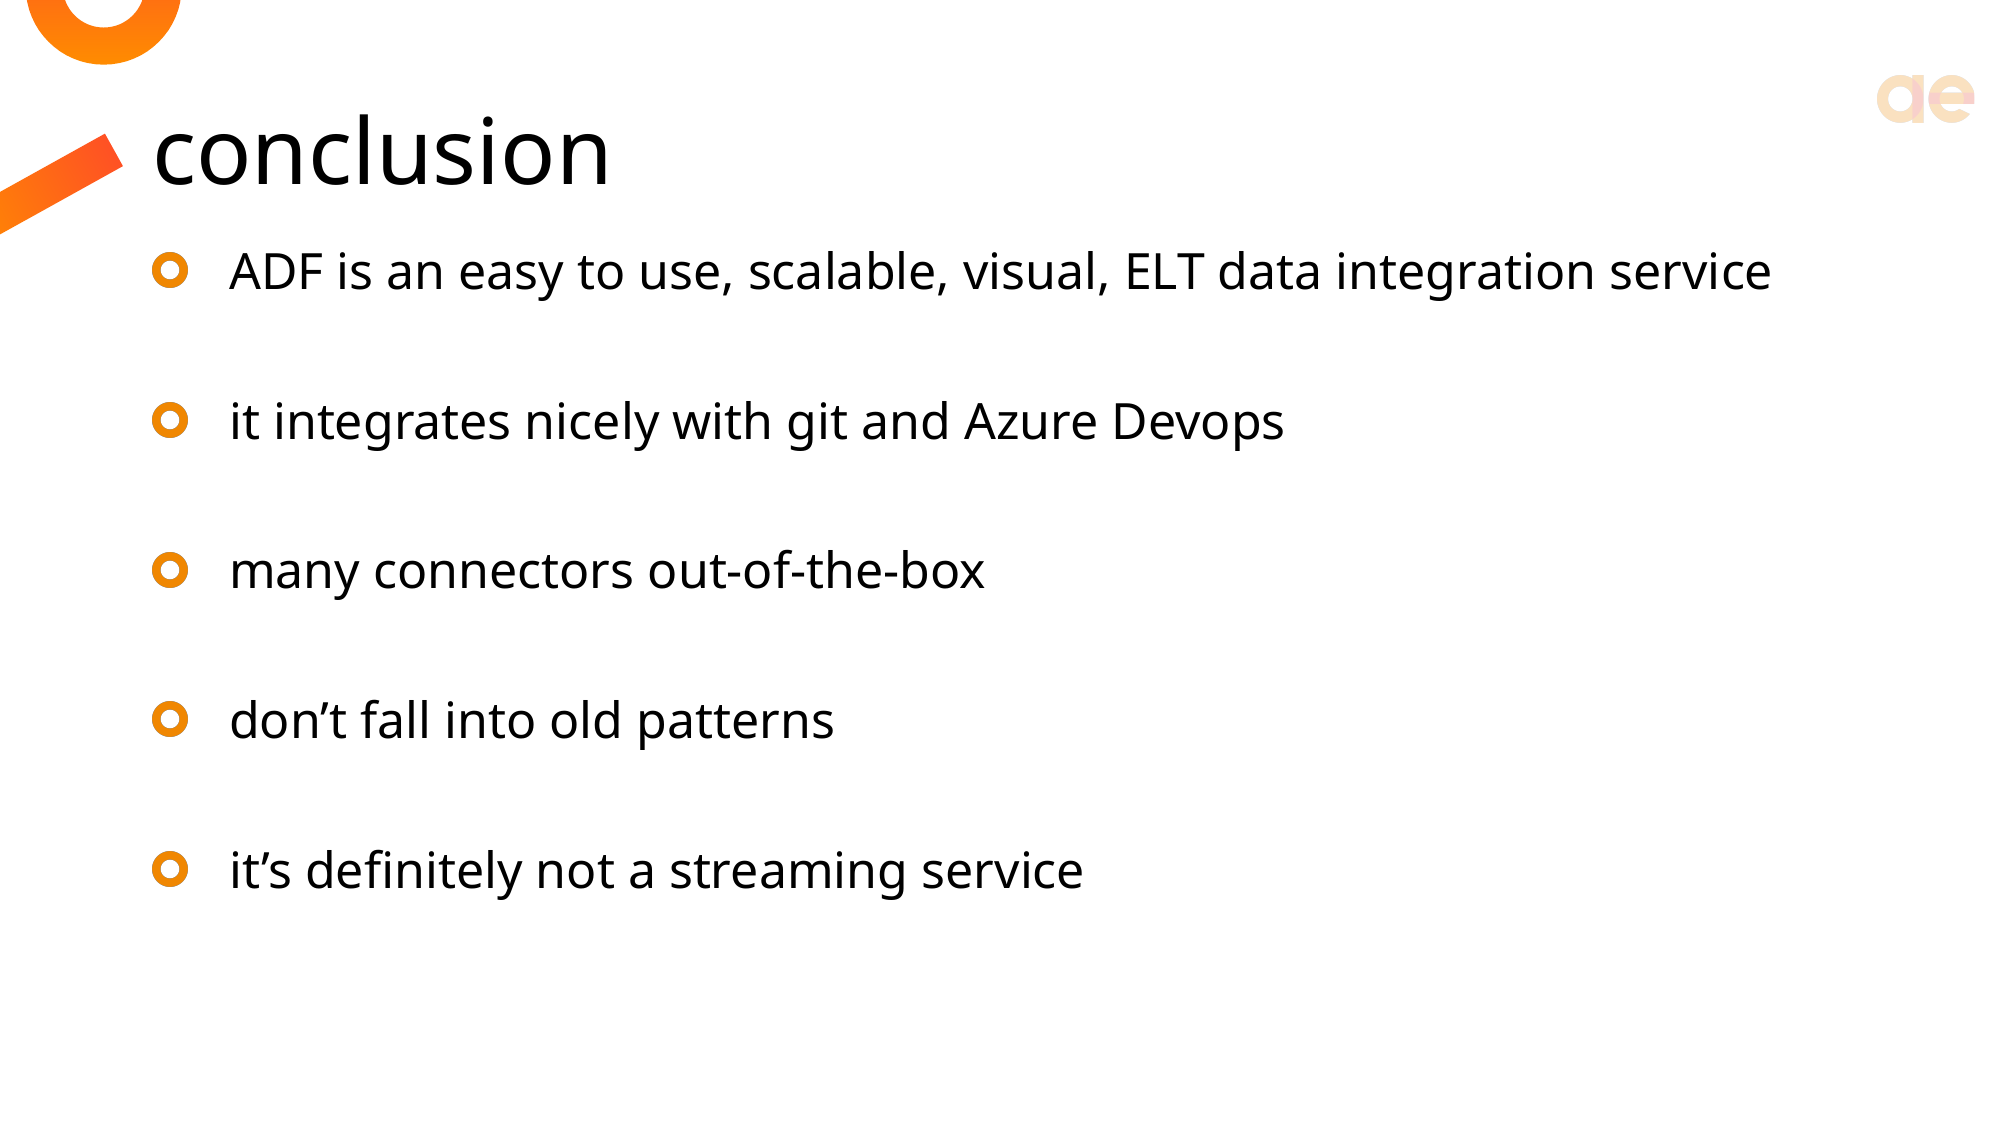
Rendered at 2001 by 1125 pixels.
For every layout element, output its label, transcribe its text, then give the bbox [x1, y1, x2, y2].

picture [152, 851, 188, 887]
picture [1877, 75, 1975, 123]
list ADF is an easy to use, scalable, visual, ELT data integration service it integrates nicely with git and Azure Devops many connectors out-of-the-box don’t fall into old patterns it’s definitely not a streaming service [137, 238, 1863, 1014]
picture [152, 552, 188, 588]
title conclusion [137, 79, 1863, 212]
picture [152, 701, 188, 737]
picture [152, 402, 188, 438]
picture [152, 252, 188, 288]
